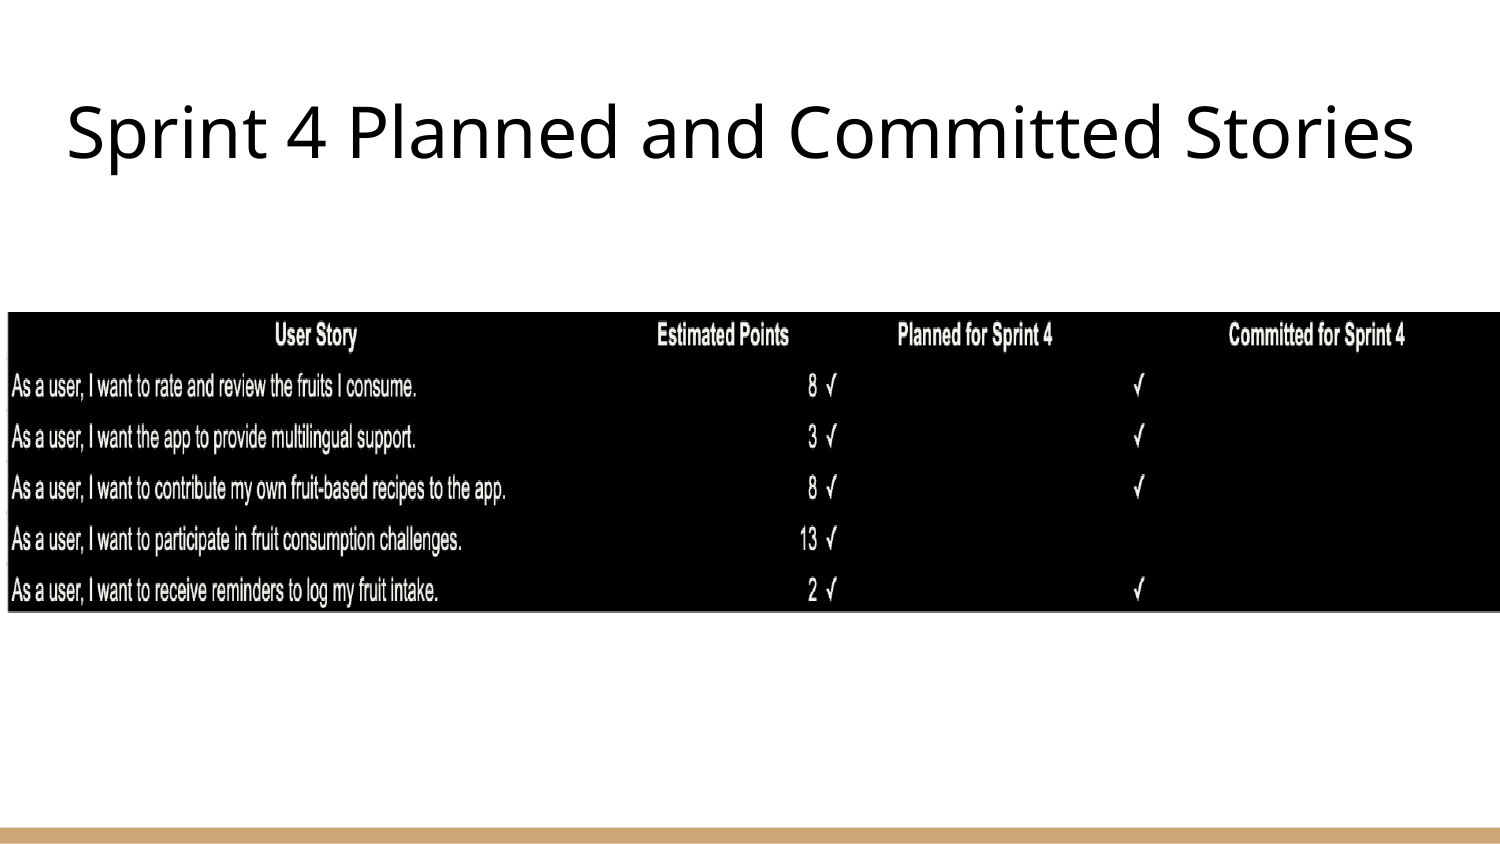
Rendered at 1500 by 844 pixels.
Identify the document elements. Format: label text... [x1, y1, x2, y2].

title Sprint 4 Planned and Committed Stories [51, 51, 1449, 189]
picture [6, 312, 1500, 613]
